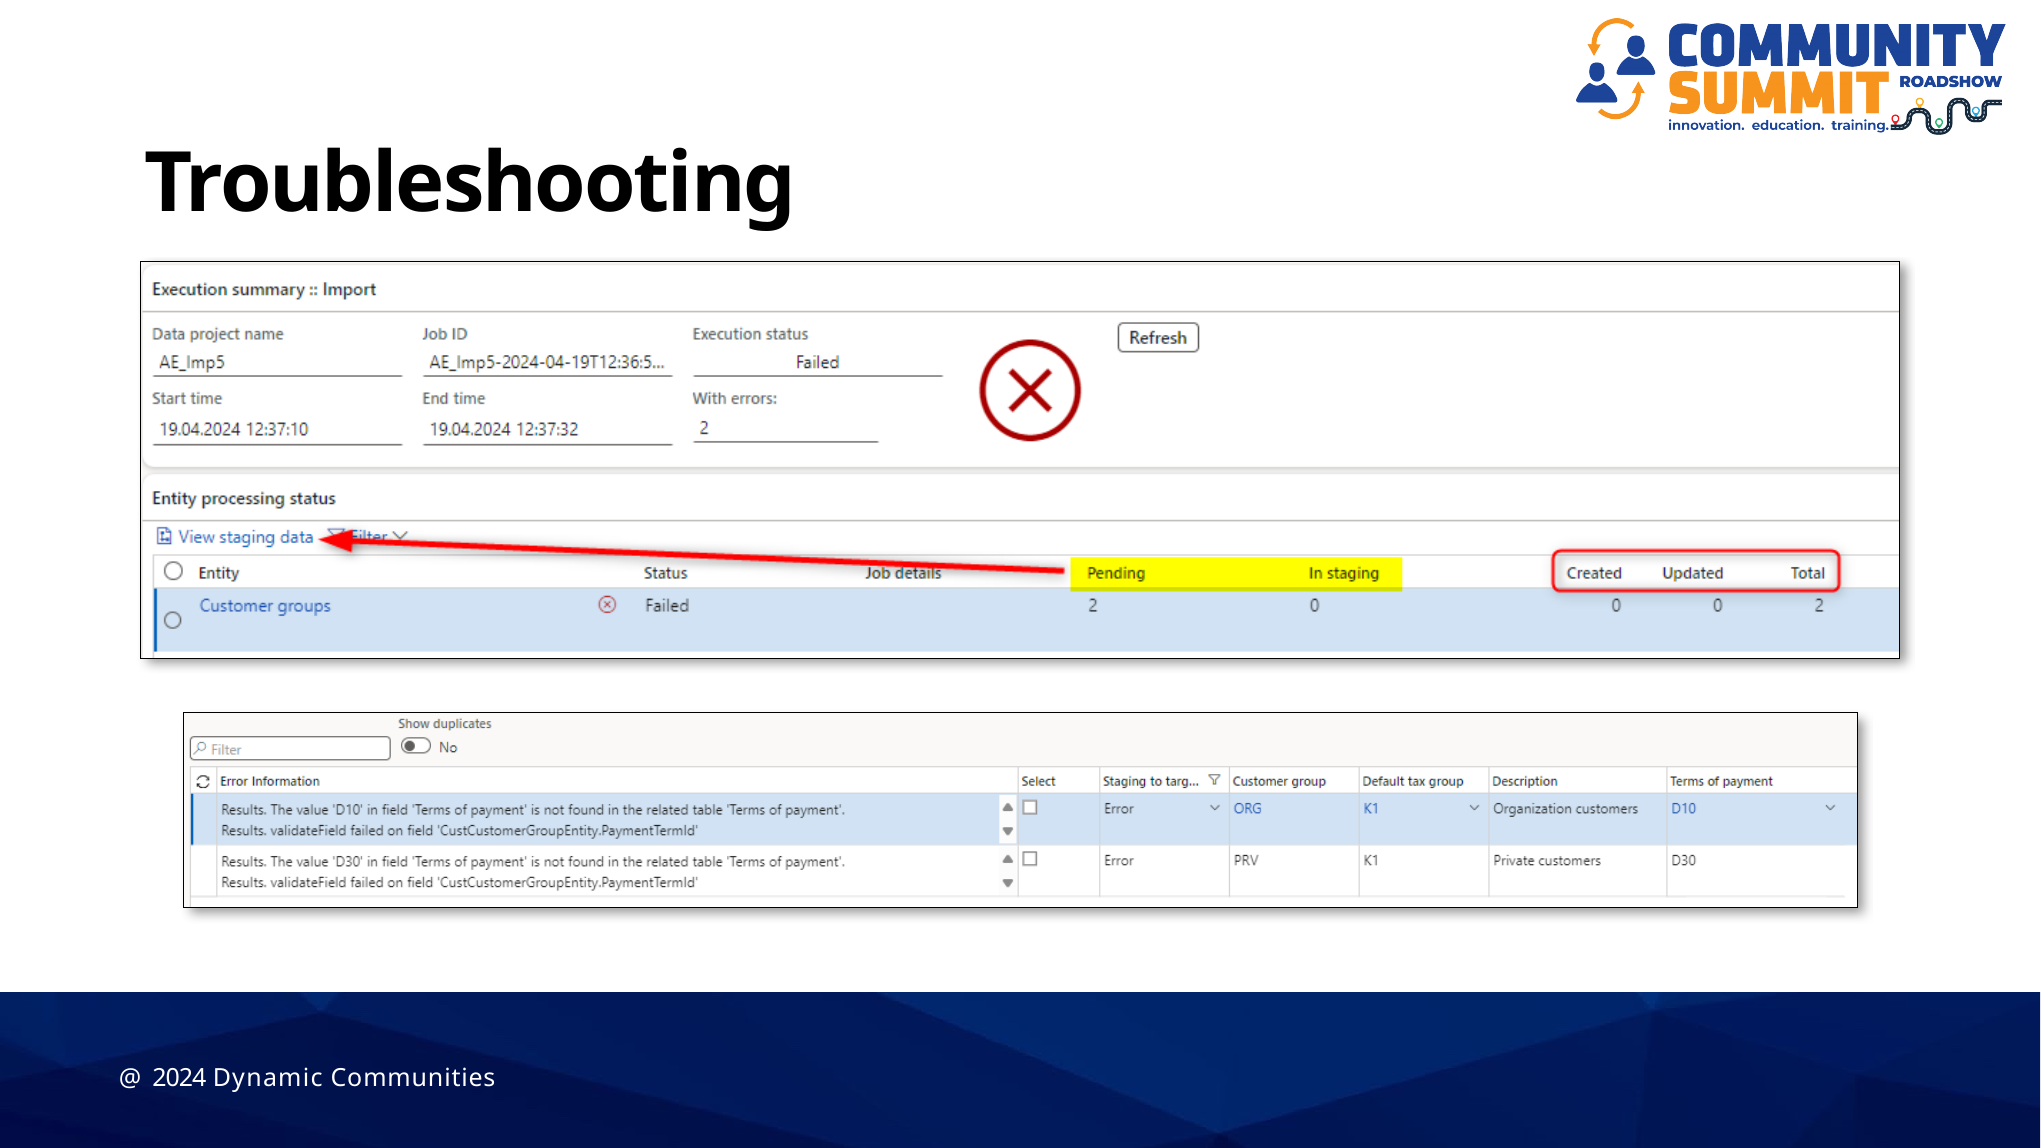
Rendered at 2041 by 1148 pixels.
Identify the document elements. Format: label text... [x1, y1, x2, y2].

picture [183, 711, 1857, 908]
title Troubleshooting [120, 125, 1921, 243]
picture [140, 261, 1900, 659]
picture [0, 992, 2041, 1148]
picture [1576, 18, 2006, 135]
